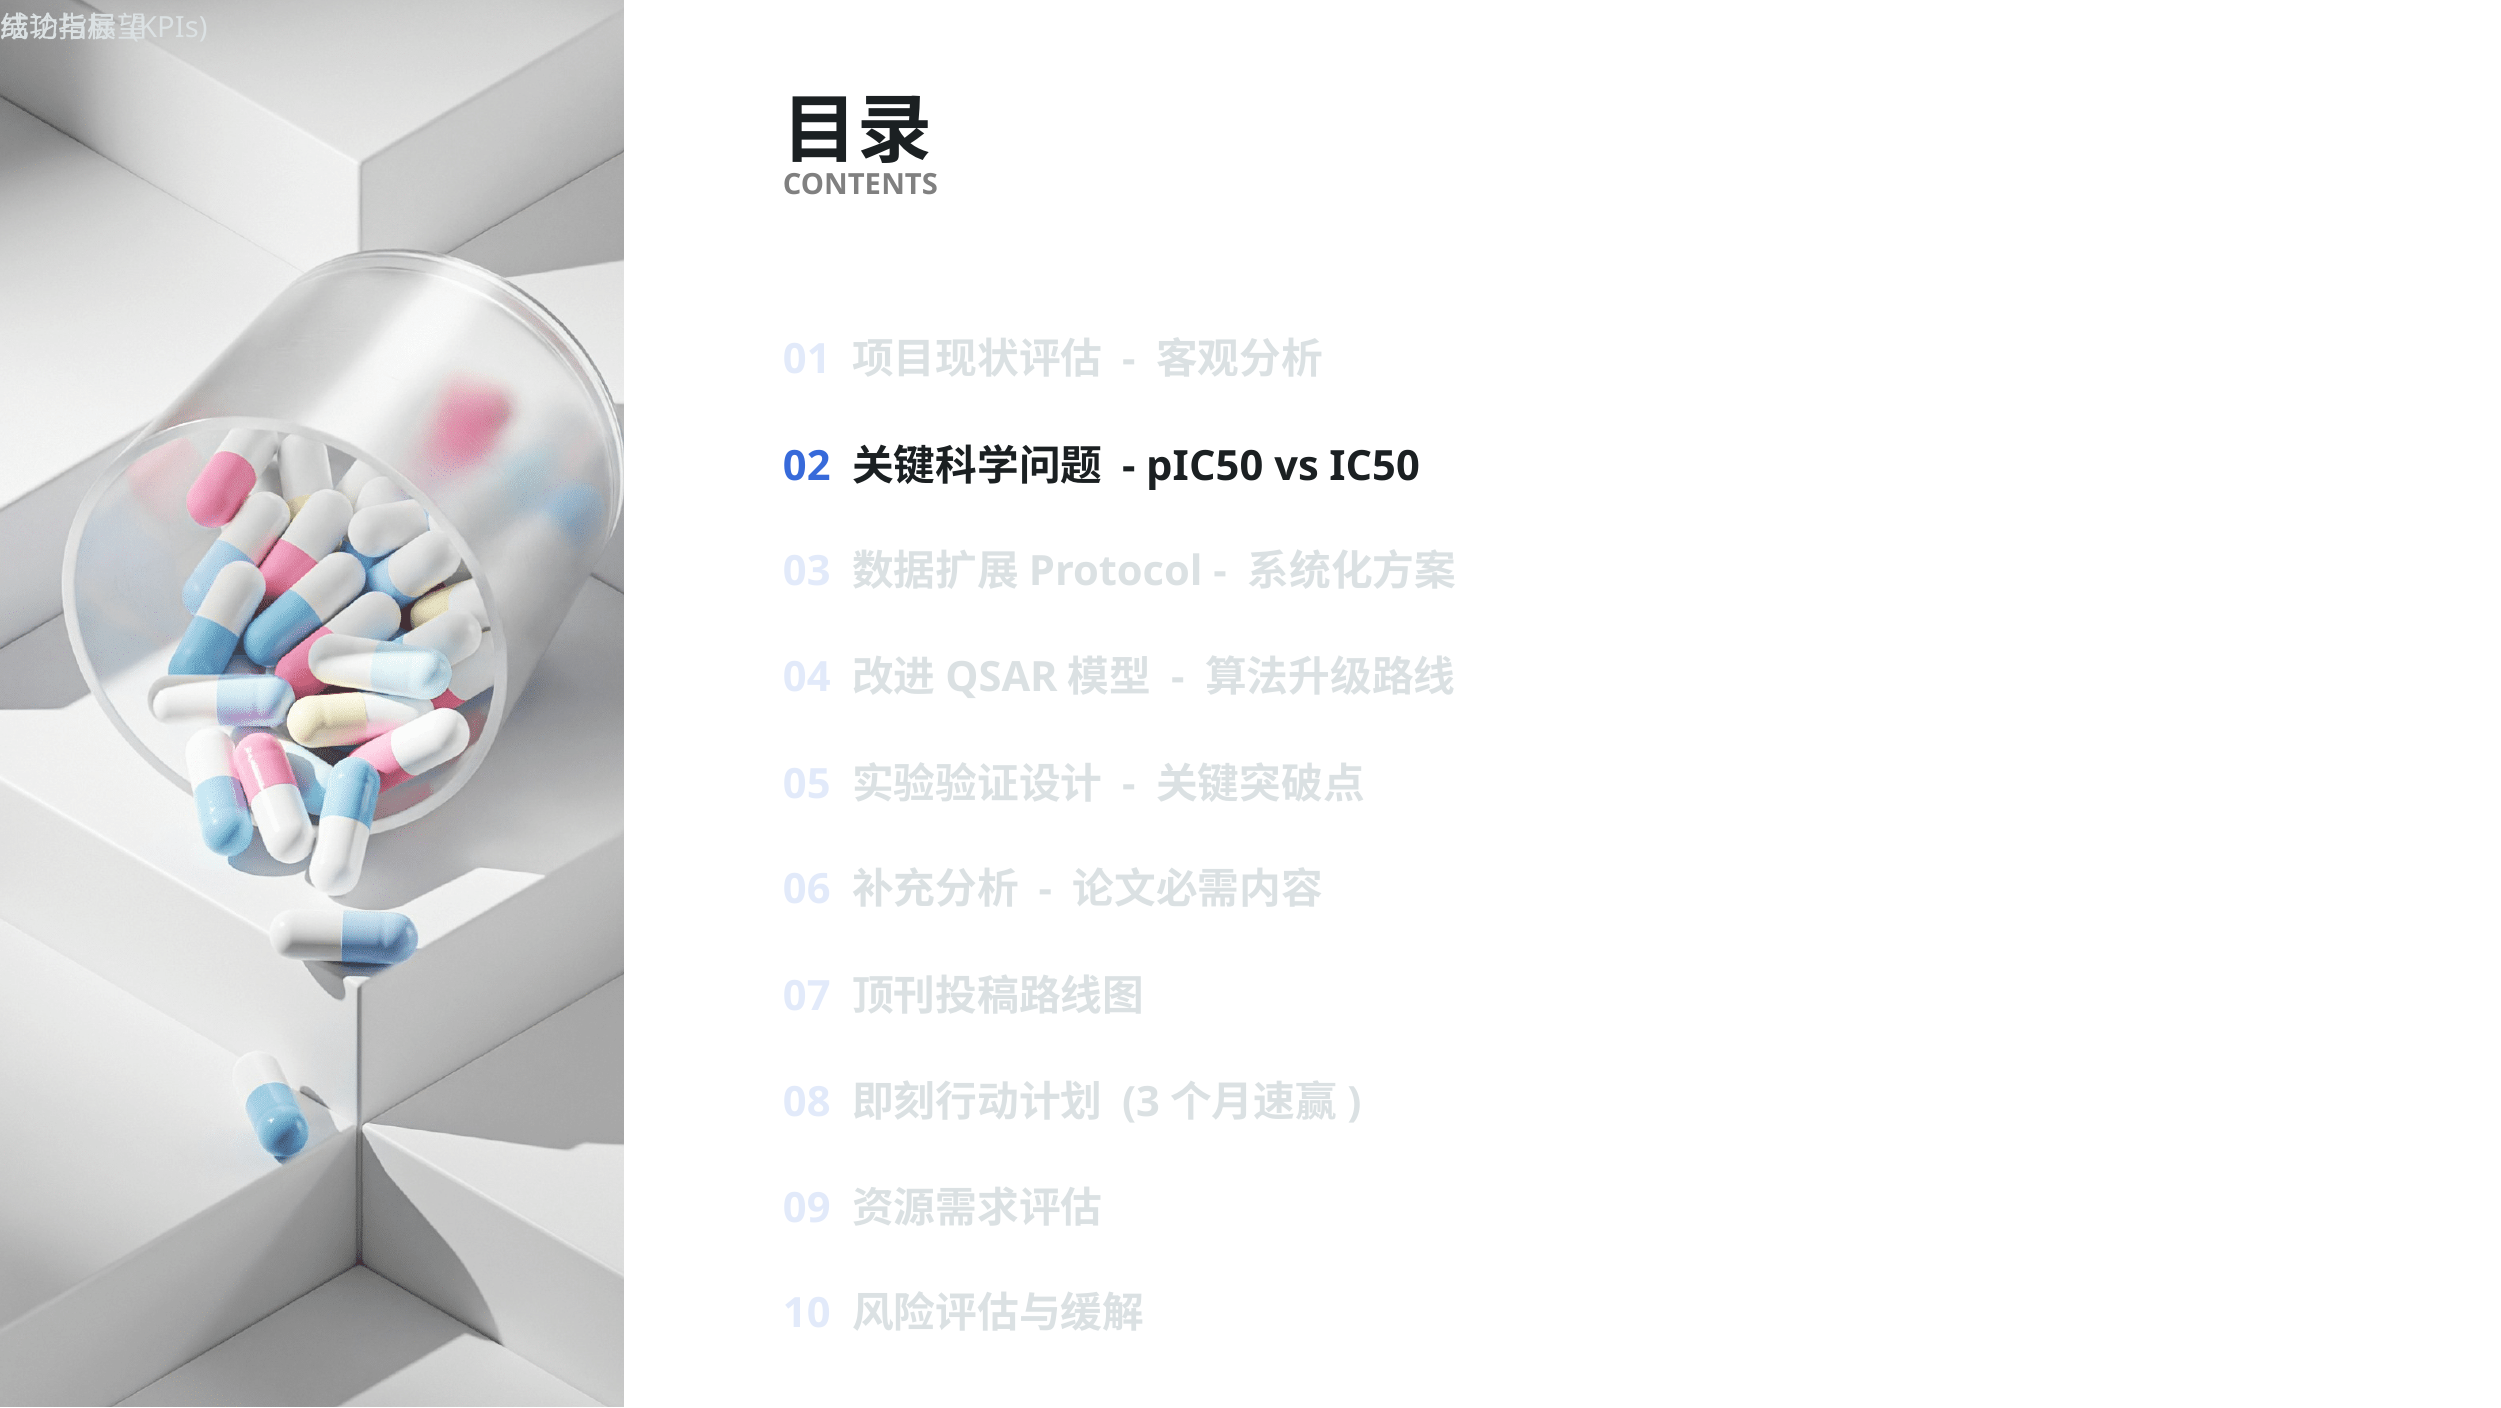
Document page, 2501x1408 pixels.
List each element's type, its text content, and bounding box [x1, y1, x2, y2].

text_box 风险评估与缓解 [851, 1266, 2336, 1344]
text_box 顶刊投稿路线图 [851, 948, 2336, 1026]
text_box 实验验证设计 - 关键突破点 [851, 736, 2336, 815]
picture [0, 0, 624, 1407]
text_box 04 [782, 630, 852, 708]
text_box 即刻行动计划 (3个月速赢) [851, 1054, 2336, 1133]
text_box 01 [782, 311, 834, 390]
text_box 03 [782, 523, 849, 602]
text_box 06 [782, 841, 849, 920]
text_box 补充分析 - 论文必需内容 [851, 841, 2336, 920]
text_box 05 [782, 736, 849, 815]
text_box 关键科学问题 - pIC50 vs IC50 [851, 418, 2336, 497]
text_box 07 [783, 948, 846, 1026]
text_box 10 [783, 1266, 845, 1344]
text_box 项目现状评估 - 客观分析 [851, 311, 2336, 390]
text_box 08 [783, 1054, 851, 1133]
text_box 09 [783, 1161, 851, 1239]
text_box CONTENTS [783, 150, 986, 207]
text_box 02 [783, 418, 851, 497]
text_box 改进QSAR模型 - 算法升级路线 [852, 630, 2336, 708]
text_box 数据扩展Protocol - 系统化方案 [851, 523, 2336, 602]
text_box 目录 [782, 58, 1008, 171]
text_box 资源需求评估 [851, 1161, 2336, 1239]
